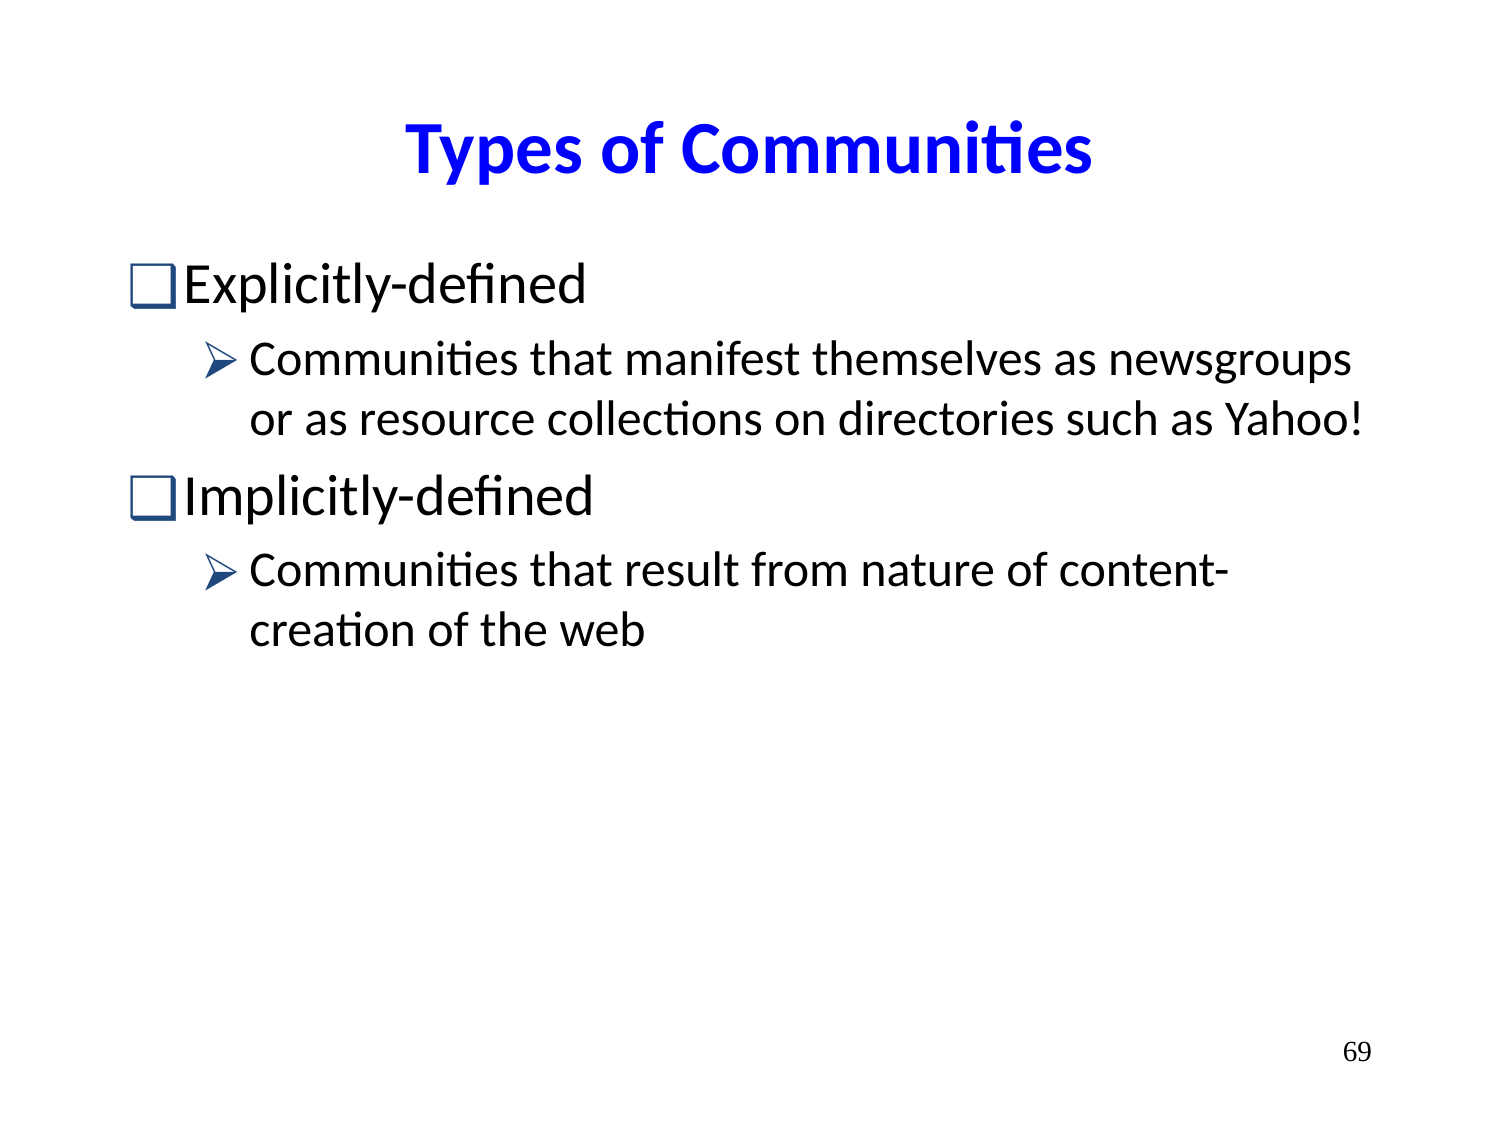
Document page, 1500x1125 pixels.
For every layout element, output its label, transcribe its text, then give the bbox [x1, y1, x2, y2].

list Explicitly-defined Communities that manifest themselves as newsgroups or as resource collections on directories such as Yahoo! Implicitly-defined Communities that result from nature of content-creation of the web [112, 237, 1388, 1000]
title Types of Communities [112, 50, 1388, 237]
slide_number ‹#› [1074, 1025, 1388, 1100]
